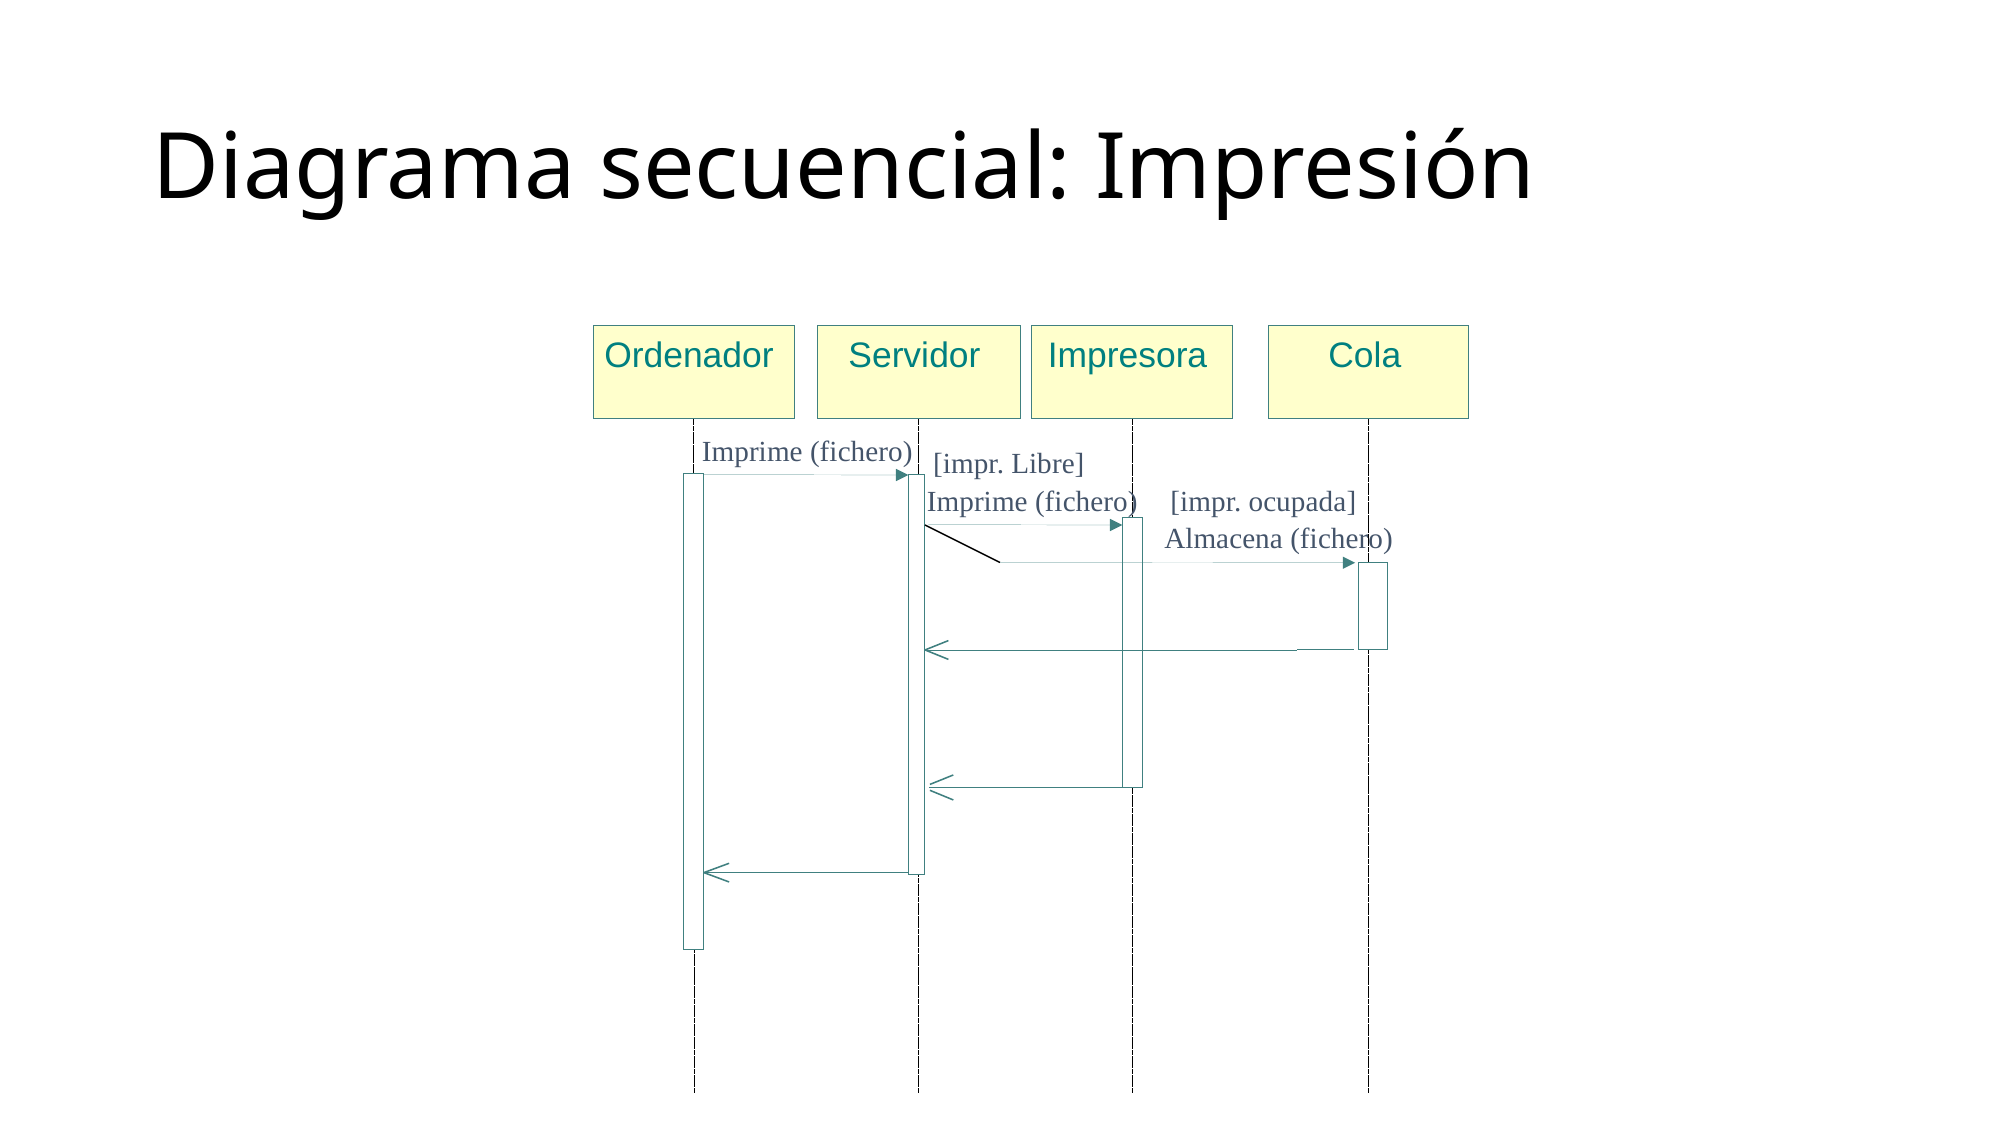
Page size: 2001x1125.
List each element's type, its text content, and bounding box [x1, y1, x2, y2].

text_box [1031, 325, 1233, 419]
text_box [817, 325, 1021, 419]
text_box [1122, 563, 1143, 650]
text_box [impr. Libre] [918, 437, 1100, 488]
text_box Imprime (fichero) [912, 474, 1153, 525]
text_box [593, 325, 795, 419]
text_box [1046, 525, 1123, 532]
text_box [1342, 563, 1355, 569]
text_box Cola [1328, 331, 1402, 375]
text_box Ordenador [604, 331, 775, 375]
text_box Servidor [848, 331, 981, 375]
title Diagrama secuencial: Impresión [137, 59, 1863, 278]
text_box Impresora [1047, 331, 1208, 375]
text_box [1122, 651, 1143, 788]
text_box [841, 475, 909, 482]
text_box [1358, 563, 1388, 650]
text_box [1122, 525, 1143, 562]
text_box [1268, 325, 1469, 419]
text_box [908, 475, 925, 875]
text_box [impr. ocupada] [1155, 474, 1372, 525]
text_box Almacena (fichero) [1149, 512, 1408, 563]
text_box Imprime (fichero) [687, 424, 928, 475]
text_box [683, 473, 704, 950]
